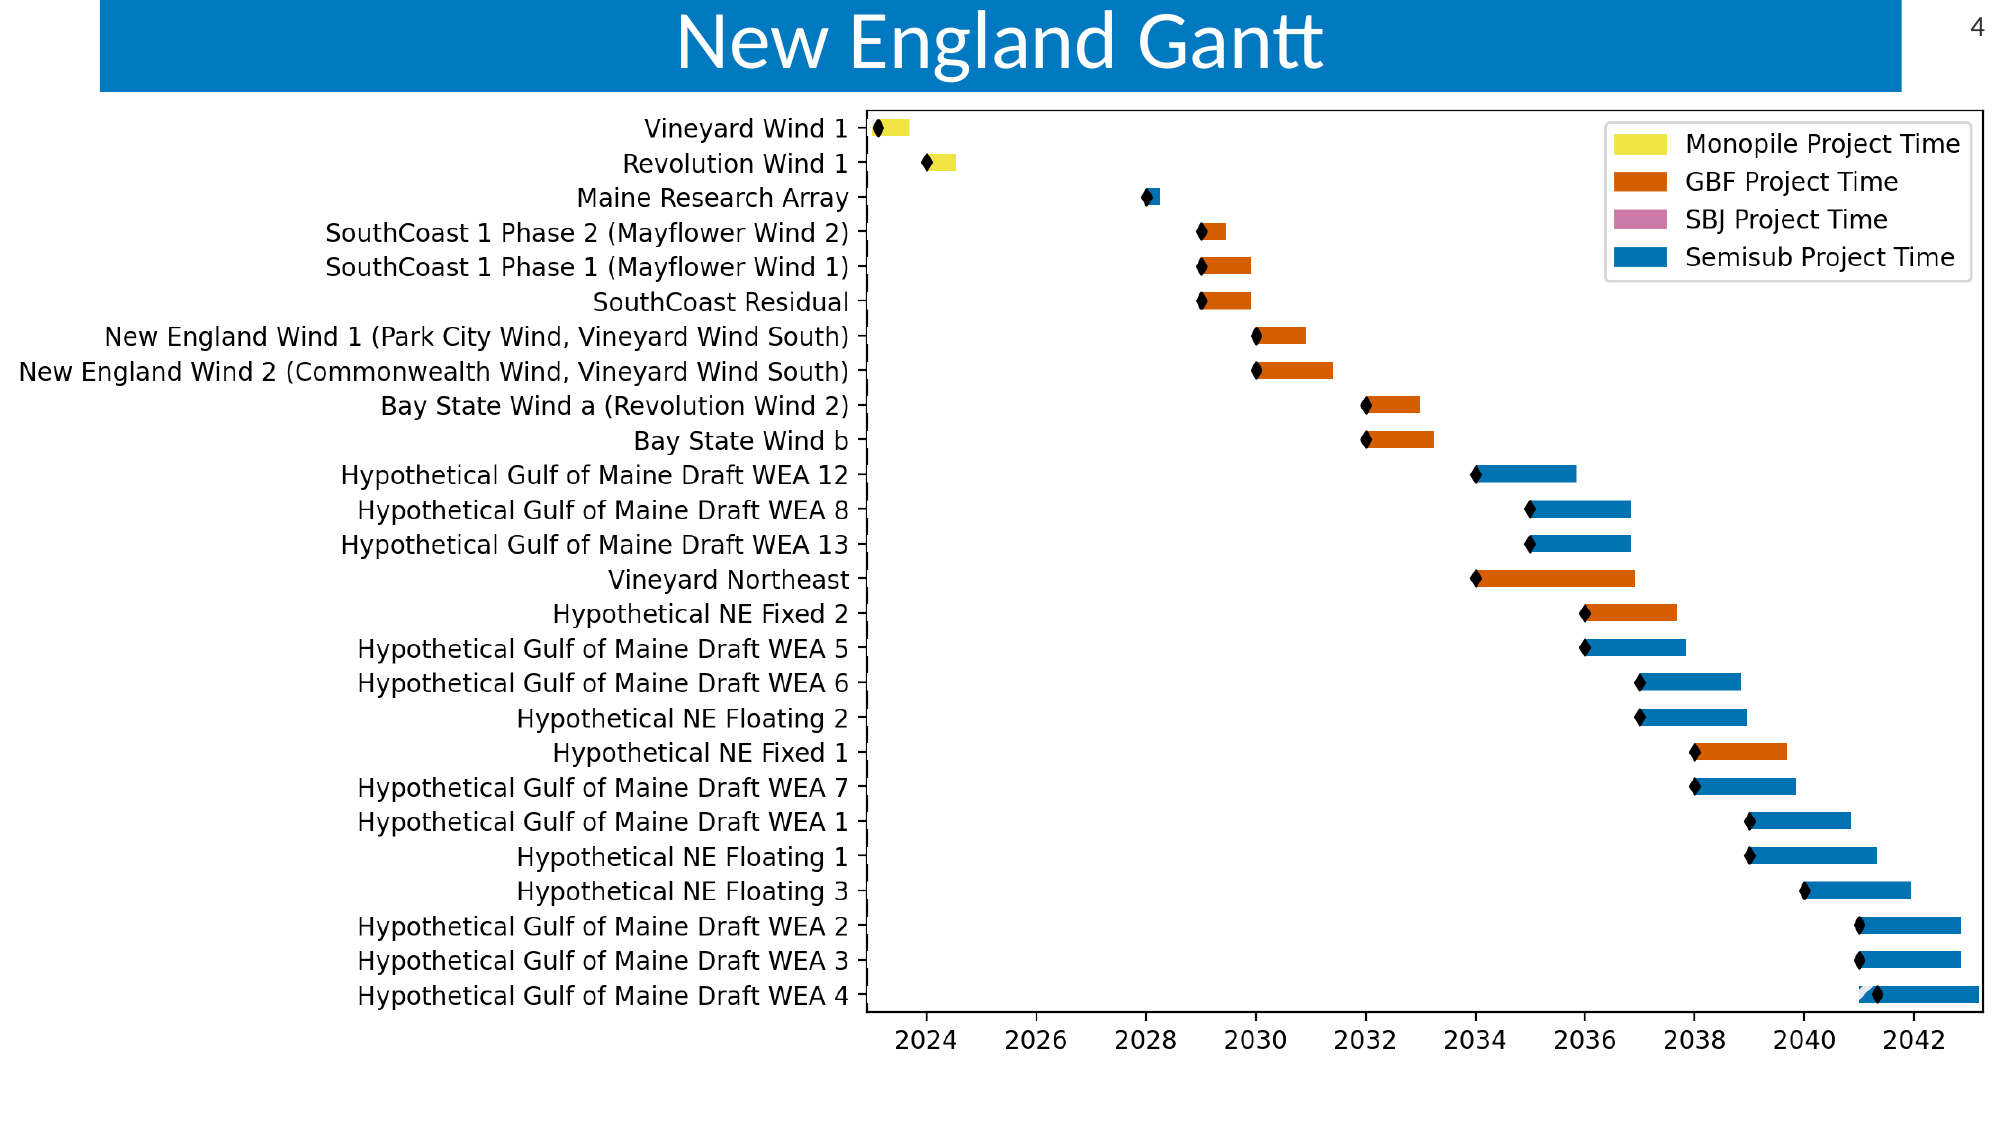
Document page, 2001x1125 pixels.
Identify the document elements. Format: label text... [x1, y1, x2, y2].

title New England Gantt [99, 0, 1902, 89]
picture [0, 92, 2000, 1073]
